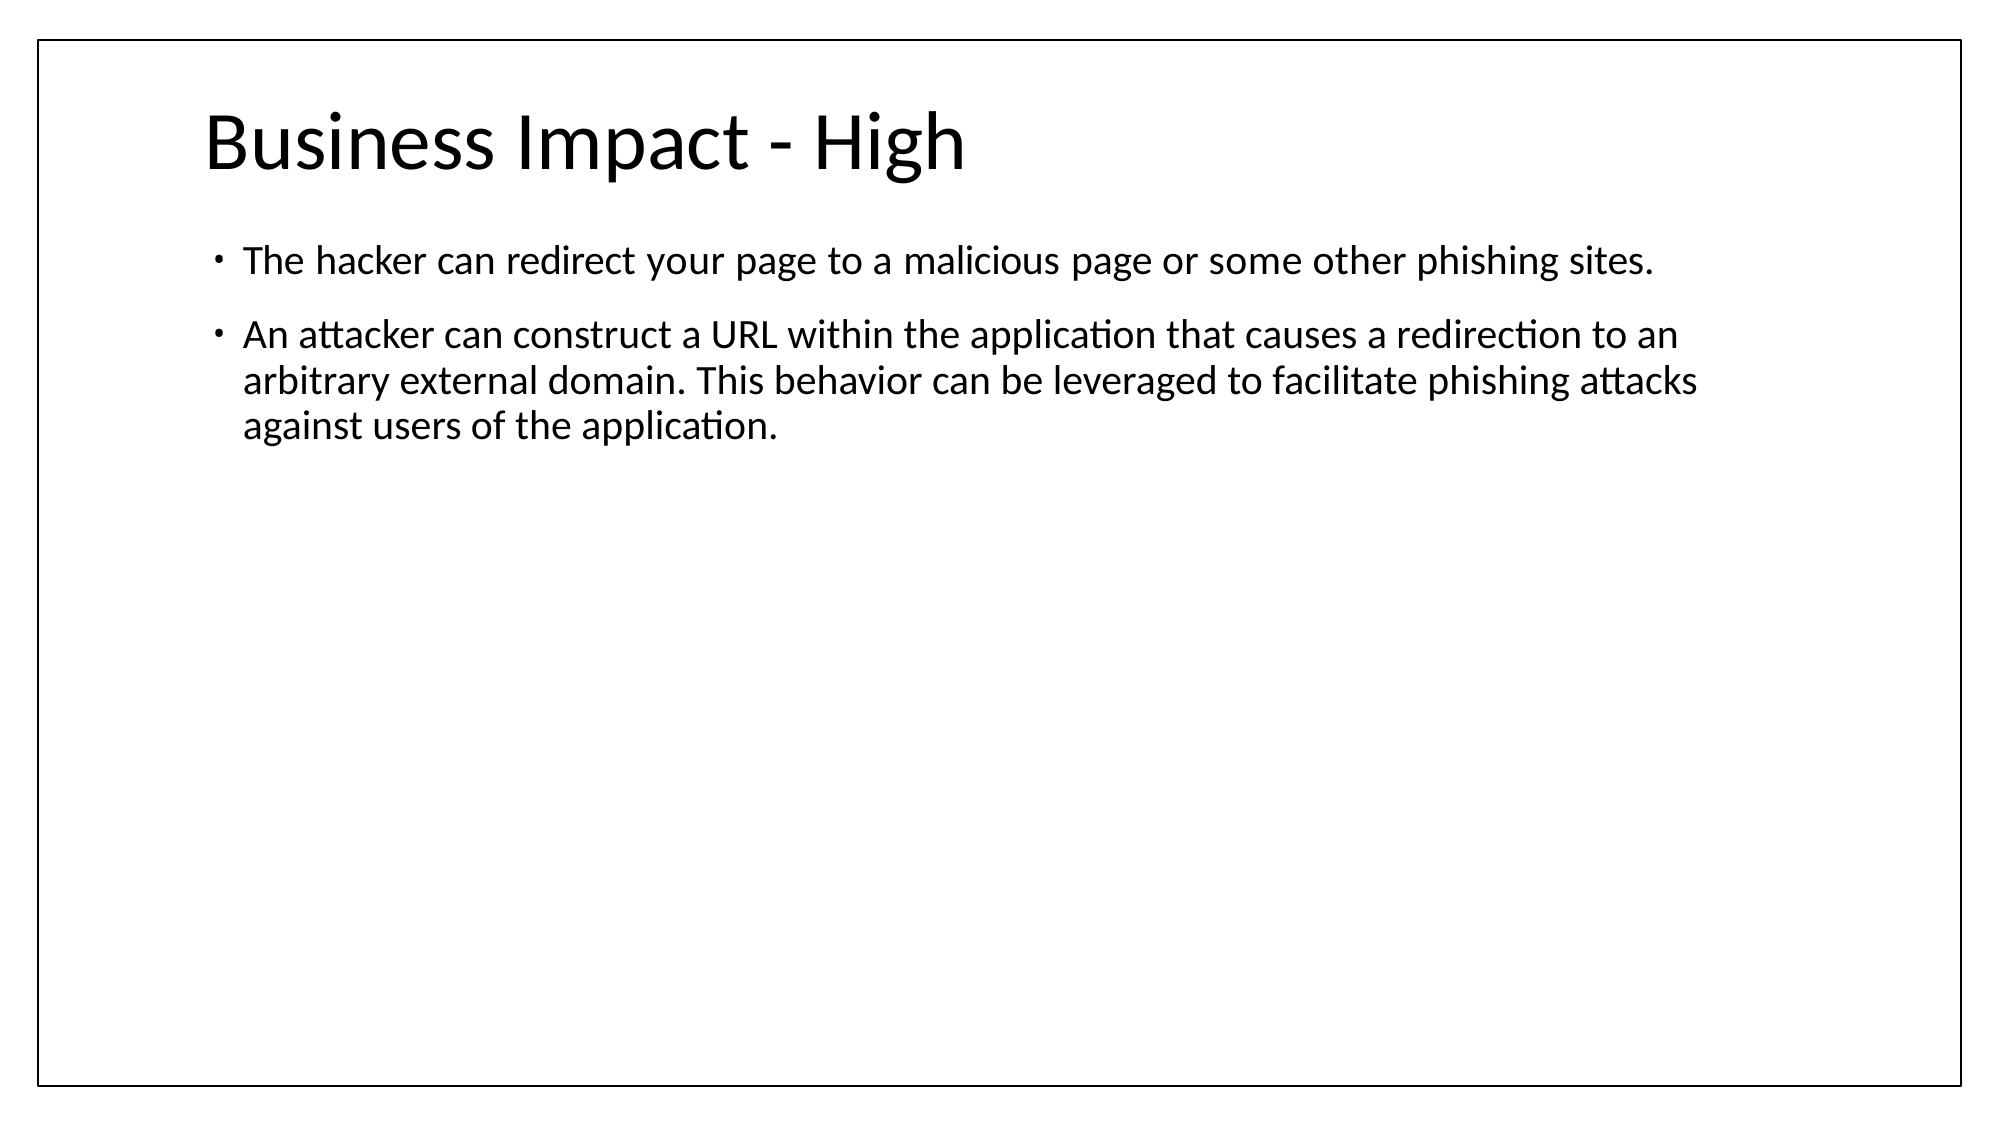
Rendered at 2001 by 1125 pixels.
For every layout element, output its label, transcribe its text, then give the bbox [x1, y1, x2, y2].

title Business Impact - High [189, 89, 1811, 196]
list The hacker can redirect your page to a malicious page or some other phishing sites. An attacker can construct a URL within the application that causes a redirection to an arbitrary external domain. This behavior can be leveraged to facilitate phishing attacks against users of the application. [190, 230, 1811, 894]
